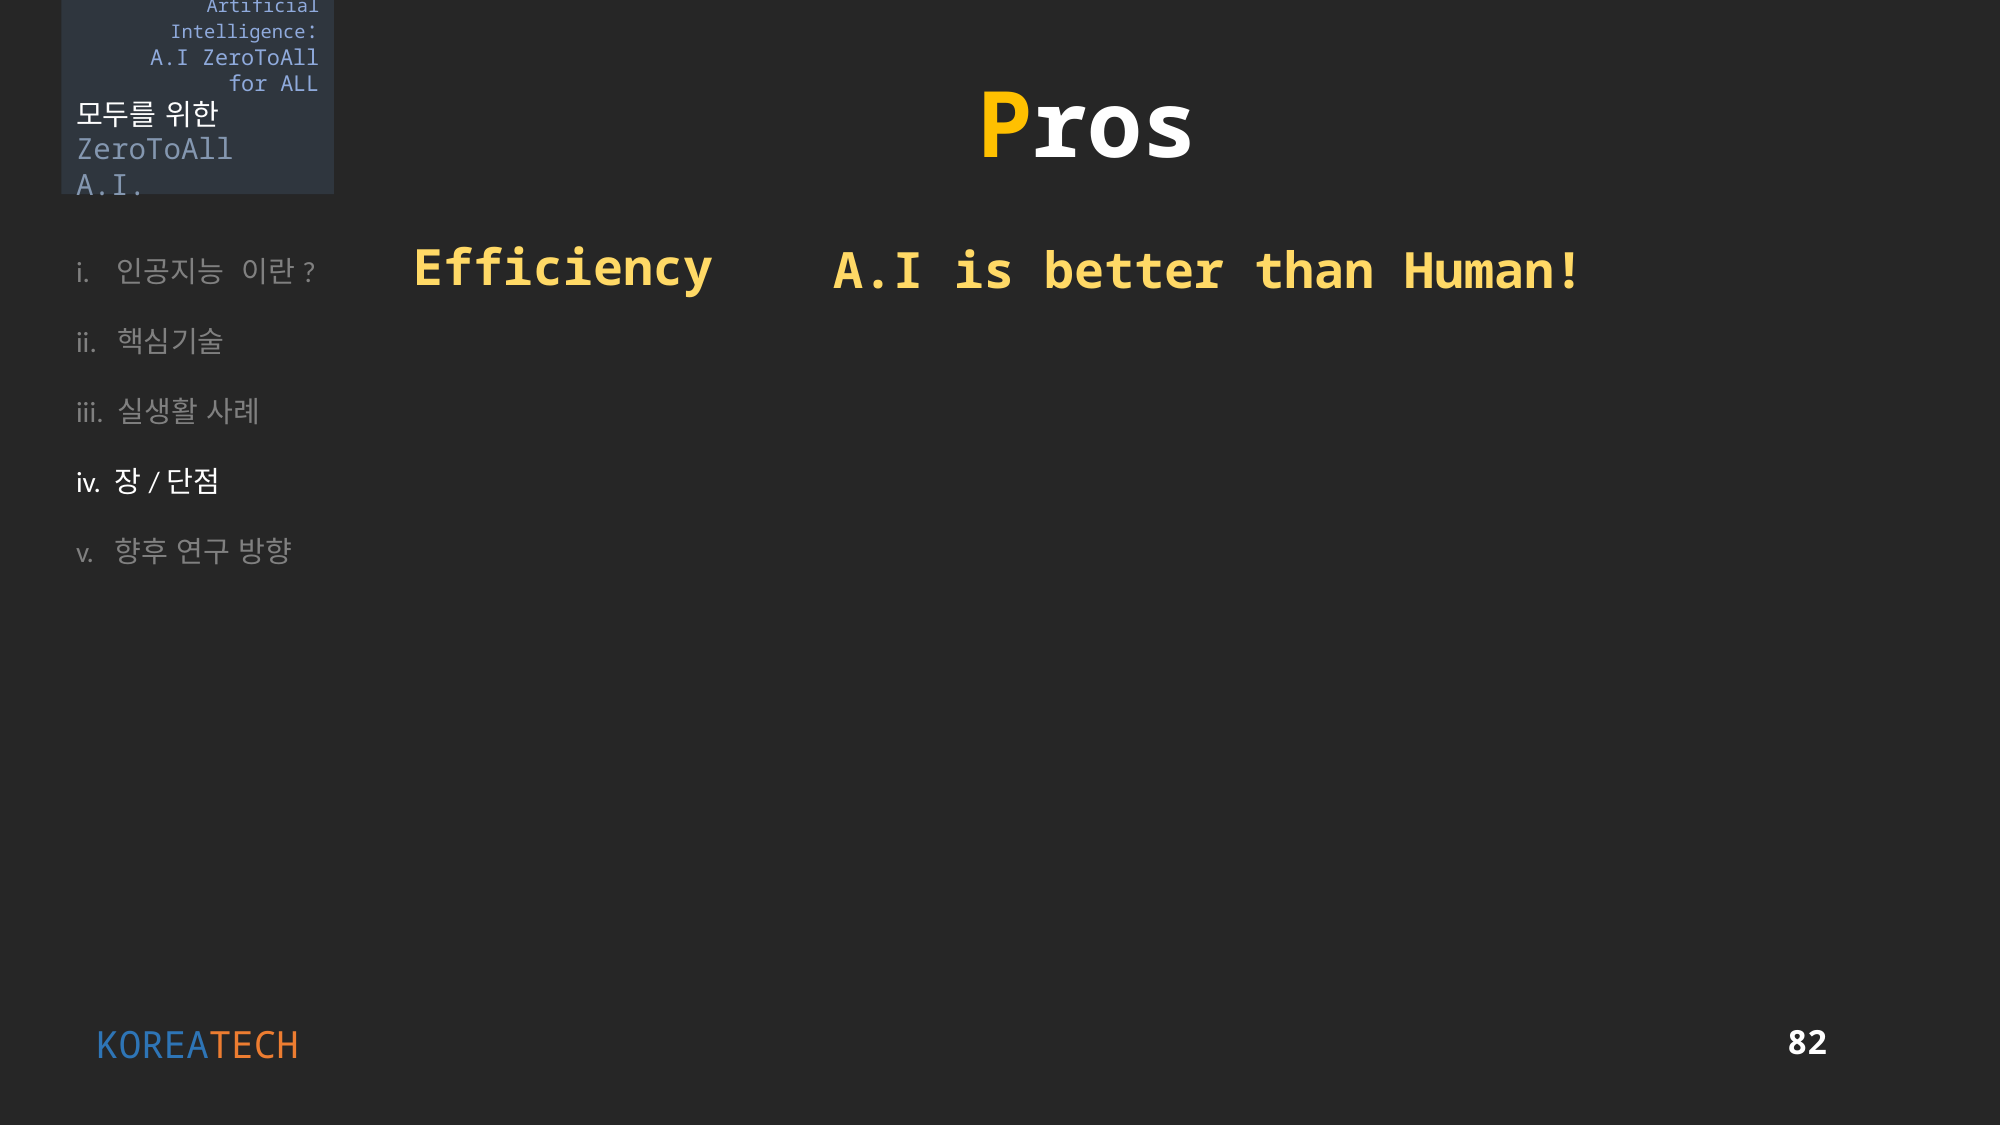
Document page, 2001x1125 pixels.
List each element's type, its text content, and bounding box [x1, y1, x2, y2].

text_box KOREATECH [81, 1013, 314, 1074]
text_box A.I is better than Human! [819, 230, 1935, 306]
text_box i. 인공지능 이란? ii. 핵심기술 iii. 실생활 사례 iv. 장/단점 v. 향후 연구 방향 [60, 222, 335, 599]
text_box Artificial Intelligence: A.I ZeroToAll for ALL 모두를 위한 ZeroToAll A.I. [60, 0, 335, 195]
text_box Efficiency [398, 222, 820, 308]
text_box Pros [901, 50, 1274, 193]
slide_number 82 [1412, 1013, 1863, 1074]
